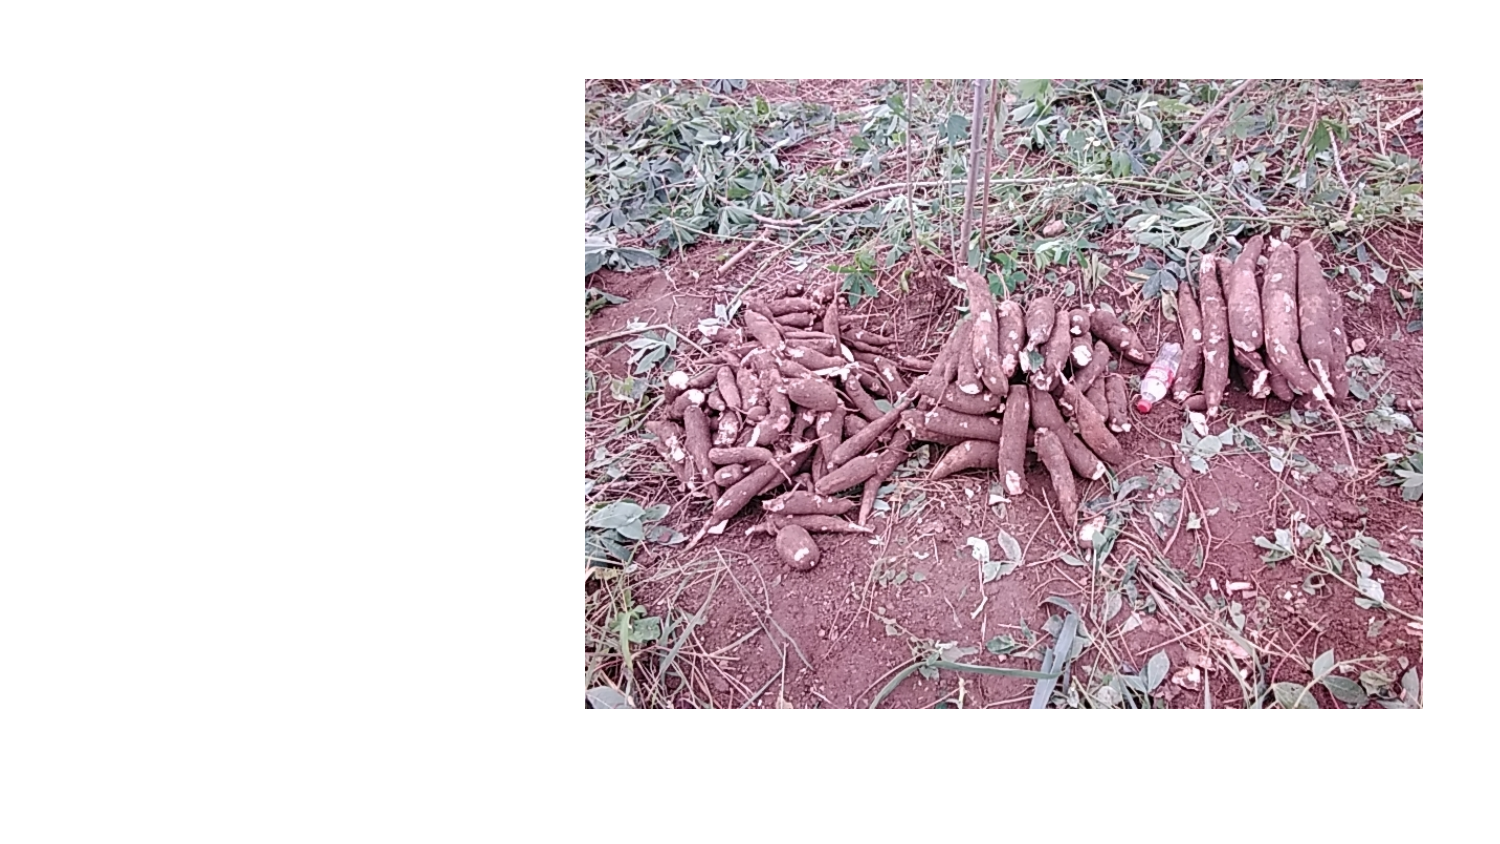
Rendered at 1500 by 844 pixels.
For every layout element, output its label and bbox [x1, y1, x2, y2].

picture [585, 78, 1424, 709]
